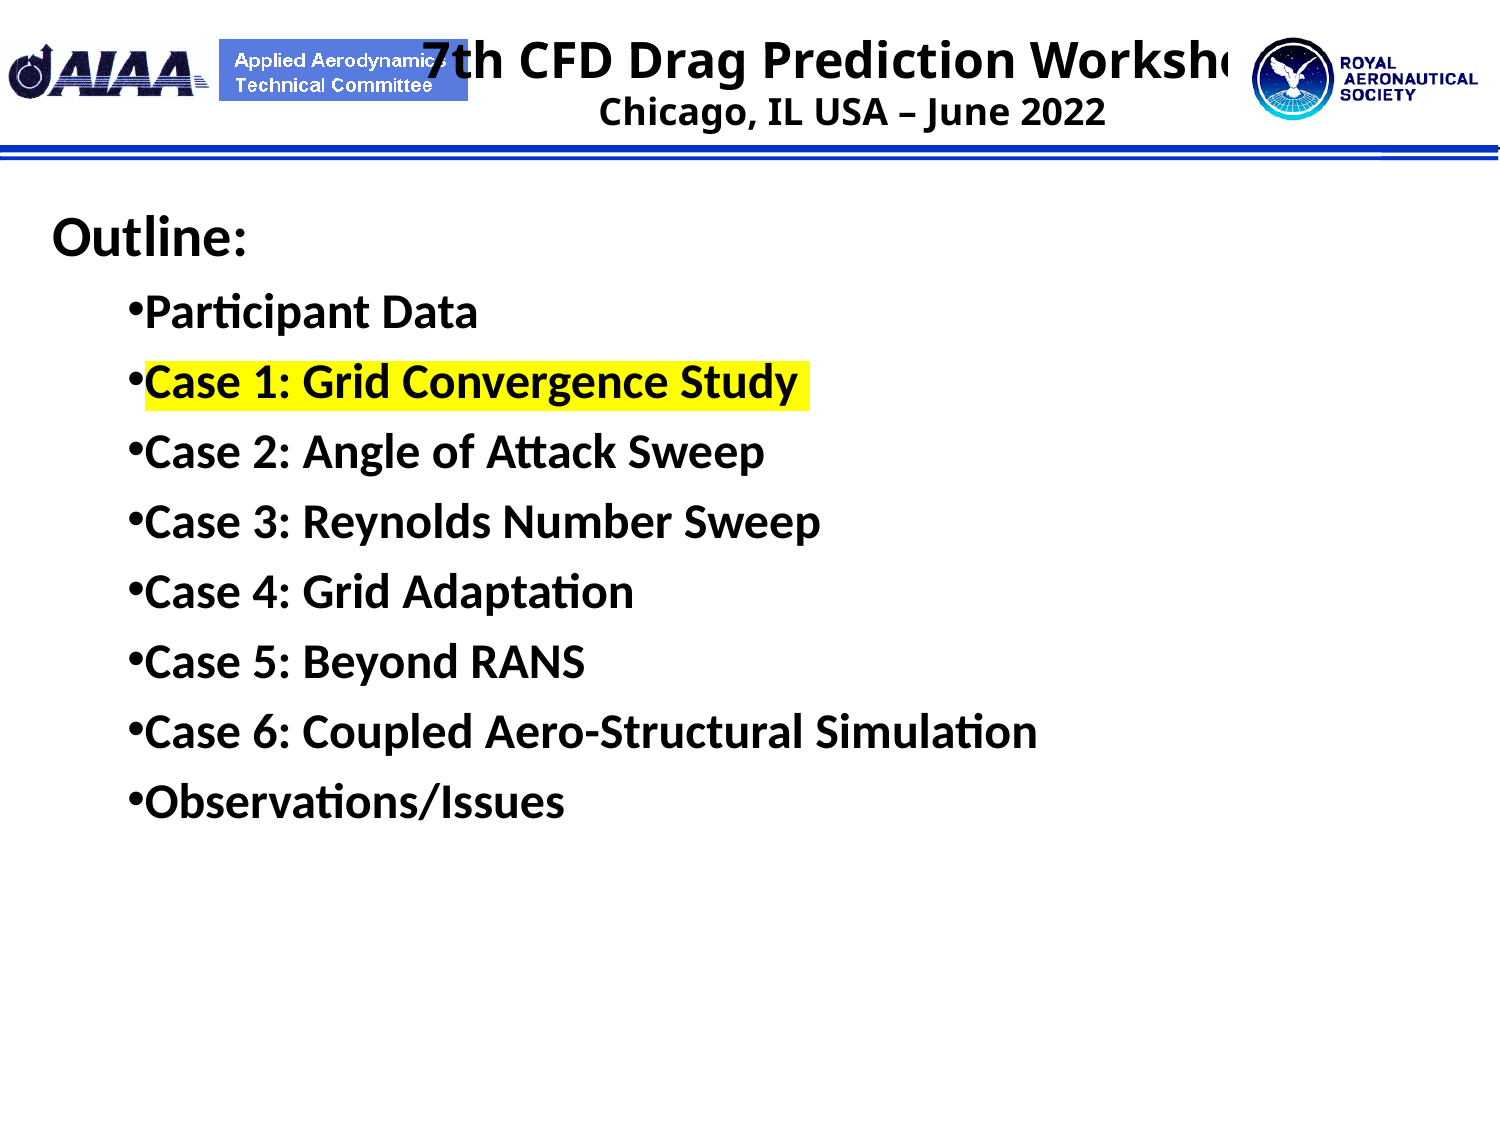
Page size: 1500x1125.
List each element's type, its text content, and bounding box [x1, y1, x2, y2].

picture [1, 39, 468, 101]
picture [1228, 13, 1500, 144]
picture [463, 56, 468, 73]
text_box Outline: Participant Data Case 1: Grid Convergence Study Case 2: Angle of Attack Sweep Case 3: Reynolds Number Sweep Case 4: Grid Adaptation Case 5: Beyond RANS Case 6: Coupled Aero-Structural Simulation Observations/Issues [37, 191, 1466, 934]
